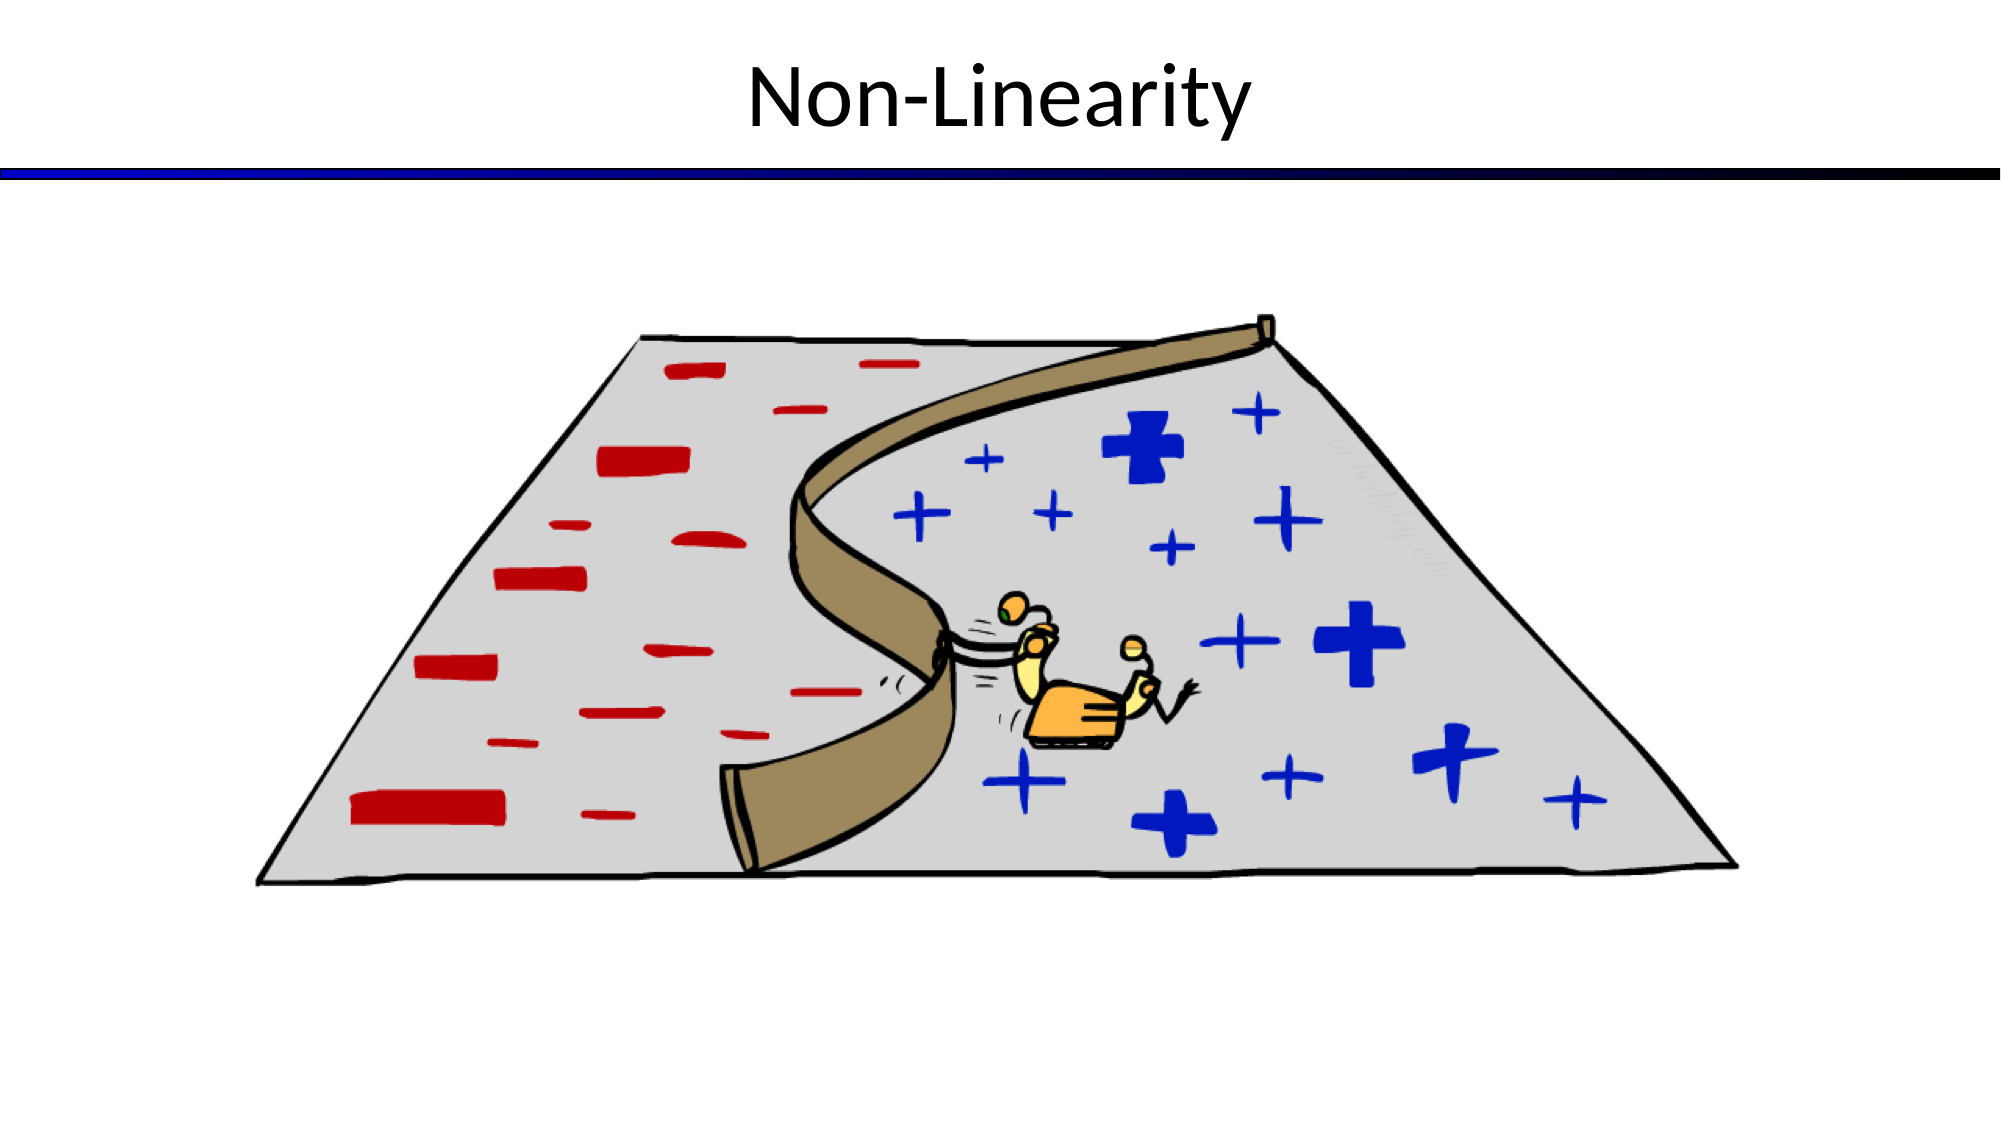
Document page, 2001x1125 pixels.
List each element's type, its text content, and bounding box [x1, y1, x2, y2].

title Non-Linearity [0, 0, 2000, 184]
picture [233, 296, 1766, 913]
